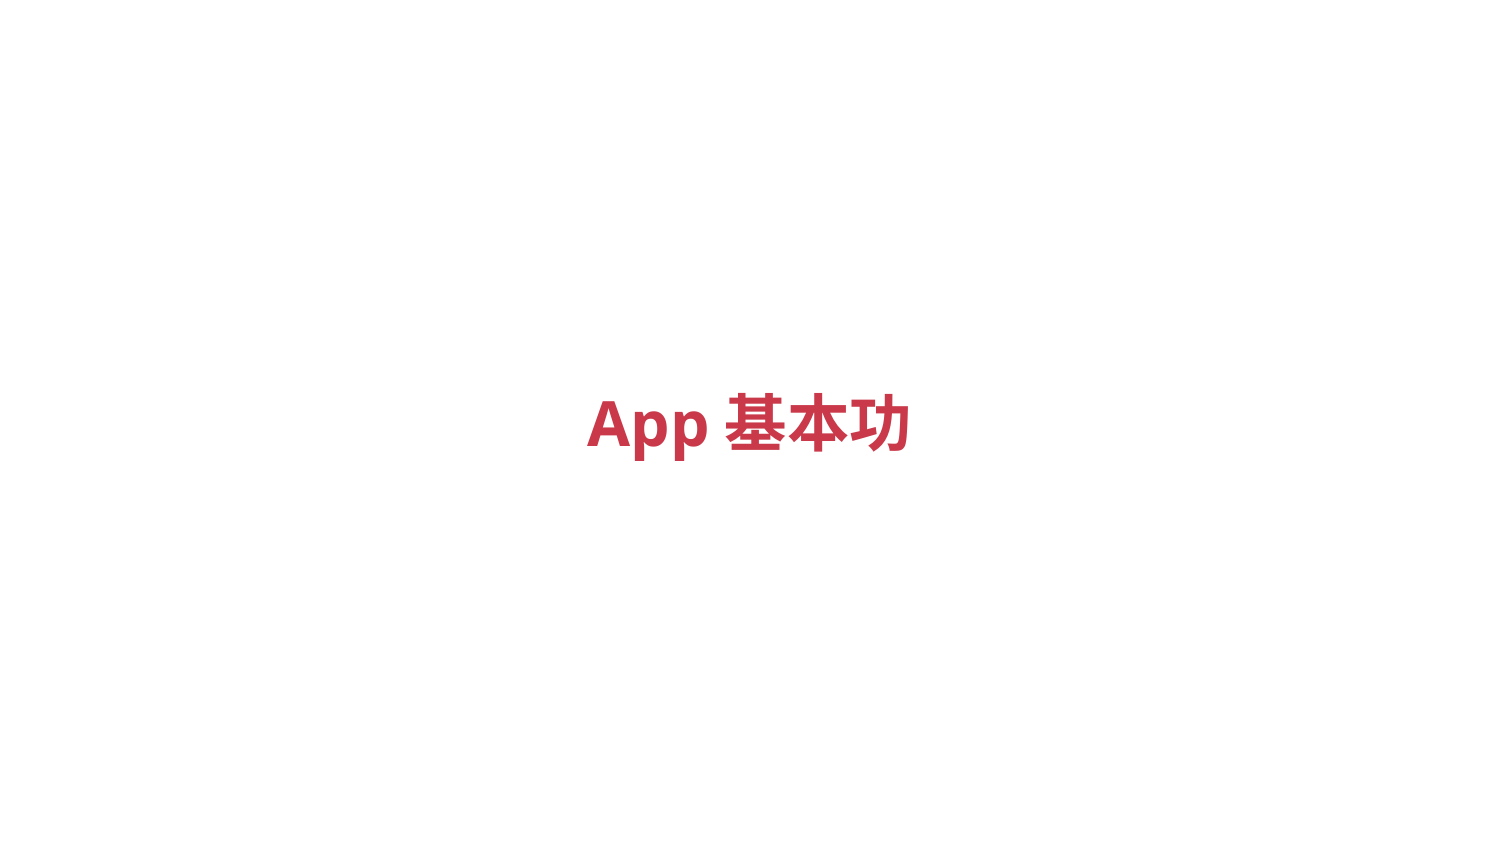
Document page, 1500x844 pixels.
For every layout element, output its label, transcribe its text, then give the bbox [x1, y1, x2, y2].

text_box App基本功 [572, 376, 928, 467]
